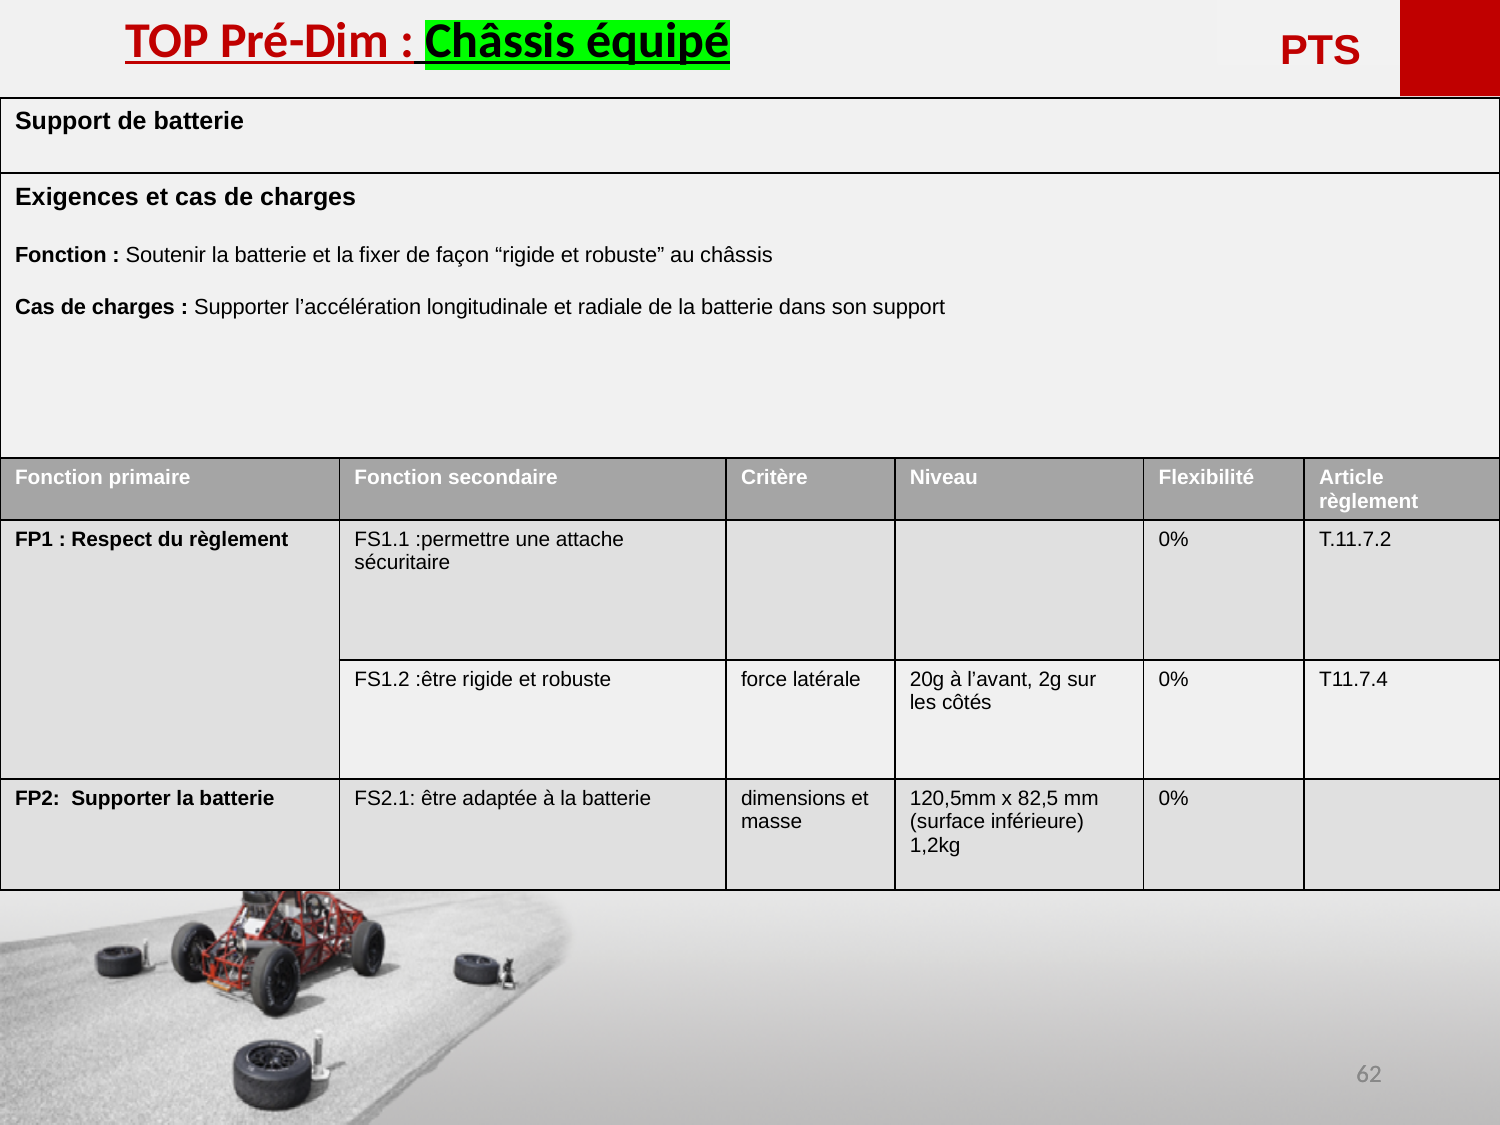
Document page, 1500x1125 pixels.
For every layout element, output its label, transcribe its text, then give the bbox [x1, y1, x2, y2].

table_cell 0% [1144, 521, 1303, 659]
table_cell 0% [1144, 780, 1303, 889]
table_cell 120,5mm x 82,5 mm (surface inférieure) 1,2kg [896, 780, 1143, 889]
text_box Exigences et cas de charges Fonction : Soutenir la batterie et la fixer de façon “rigide et robuste” au châssis Cas de charges : Supporter l’accélération longitudinale et radiale de la batterie dans son support [0, 173, 1500, 459]
table_cell FP1 : Respect du règlement [1, 521, 339, 778]
picture [0, 891, 1500, 1125]
table_cell 0% [1144, 661, 1303, 778]
text_box TOP Pré-Dim : Châssis équipé [0, 0, 855, 76]
text_box <<<<<< [1400, 0, 1500, 97]
table_cell FS1.1 :permettre une attache sécuritaire [340, 521, 725, 659]
table_header Niveau [896, 459, 1143, 519]
text_box Support de batterie [0, 97, 1500, 173]
table_header Fonction primaire [1, 459, 339, 519]
table_header Critère [727, 459, 894, 519]
table_cell [896, 521, 1143, 659]
table_cell T.11.7.2 [1305, 521, 1499, 659]
slide_number ‹#› [1059, 1042, 1397, 1103]
table_cell [727, 521, 894, 659]
table_cell T11.7.4 [1305, 661, 1499, 778]
text_box PTS [1264, 14, 1400, 81]
table_cell dimensions et masse [727, 780, 894, 889]
table_header Article règlement [1305, 459, 1499, 519]
table_cell FS1.2 :être rigide et robuste [340, 661, 725, 778]
picture [0, 0, 1400, 97]
table_cell force latérale [727, 661, 894, 778]
table_cell FS2.1: être adaptée à la batterie [340, 780, 725, 889]
table_cell 20g à l’avant, 2g sur les côtés [896, 661, 1143, 778]
table_cell [1305, 780, 1499, 889]
table_cell FP2: Supporter la batterie [1, 780, 339, 889]
table_header Flexibilité [1144, 459, 1303, 519]
table_header Fonction secondaire [340, 459, 725, 519]
